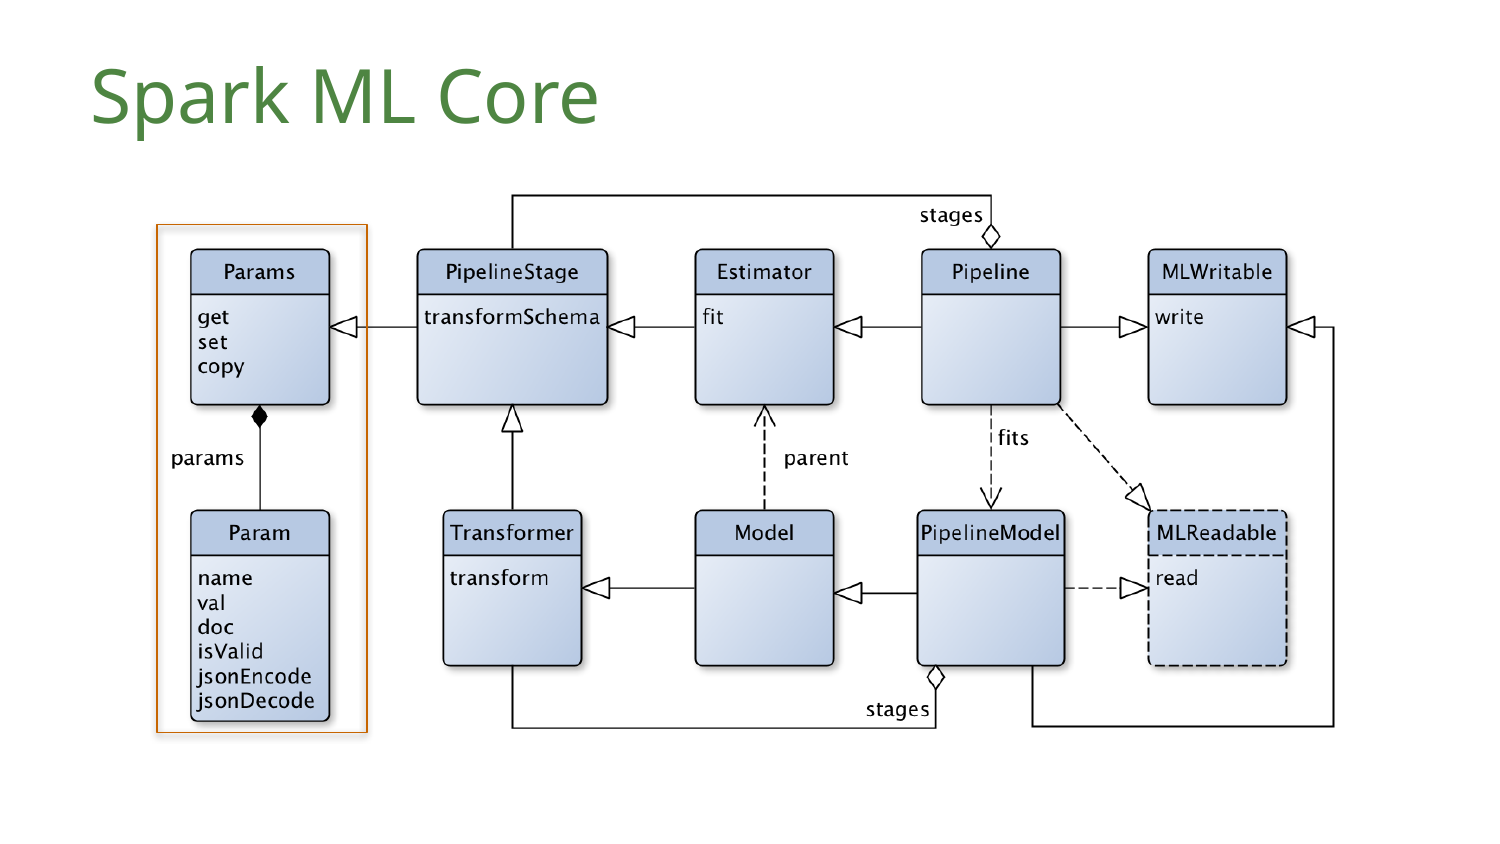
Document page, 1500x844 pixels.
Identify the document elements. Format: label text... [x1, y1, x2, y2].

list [74, 180, 1426, 741]
title Spark ML Core [75, 27, 1425, 154]
